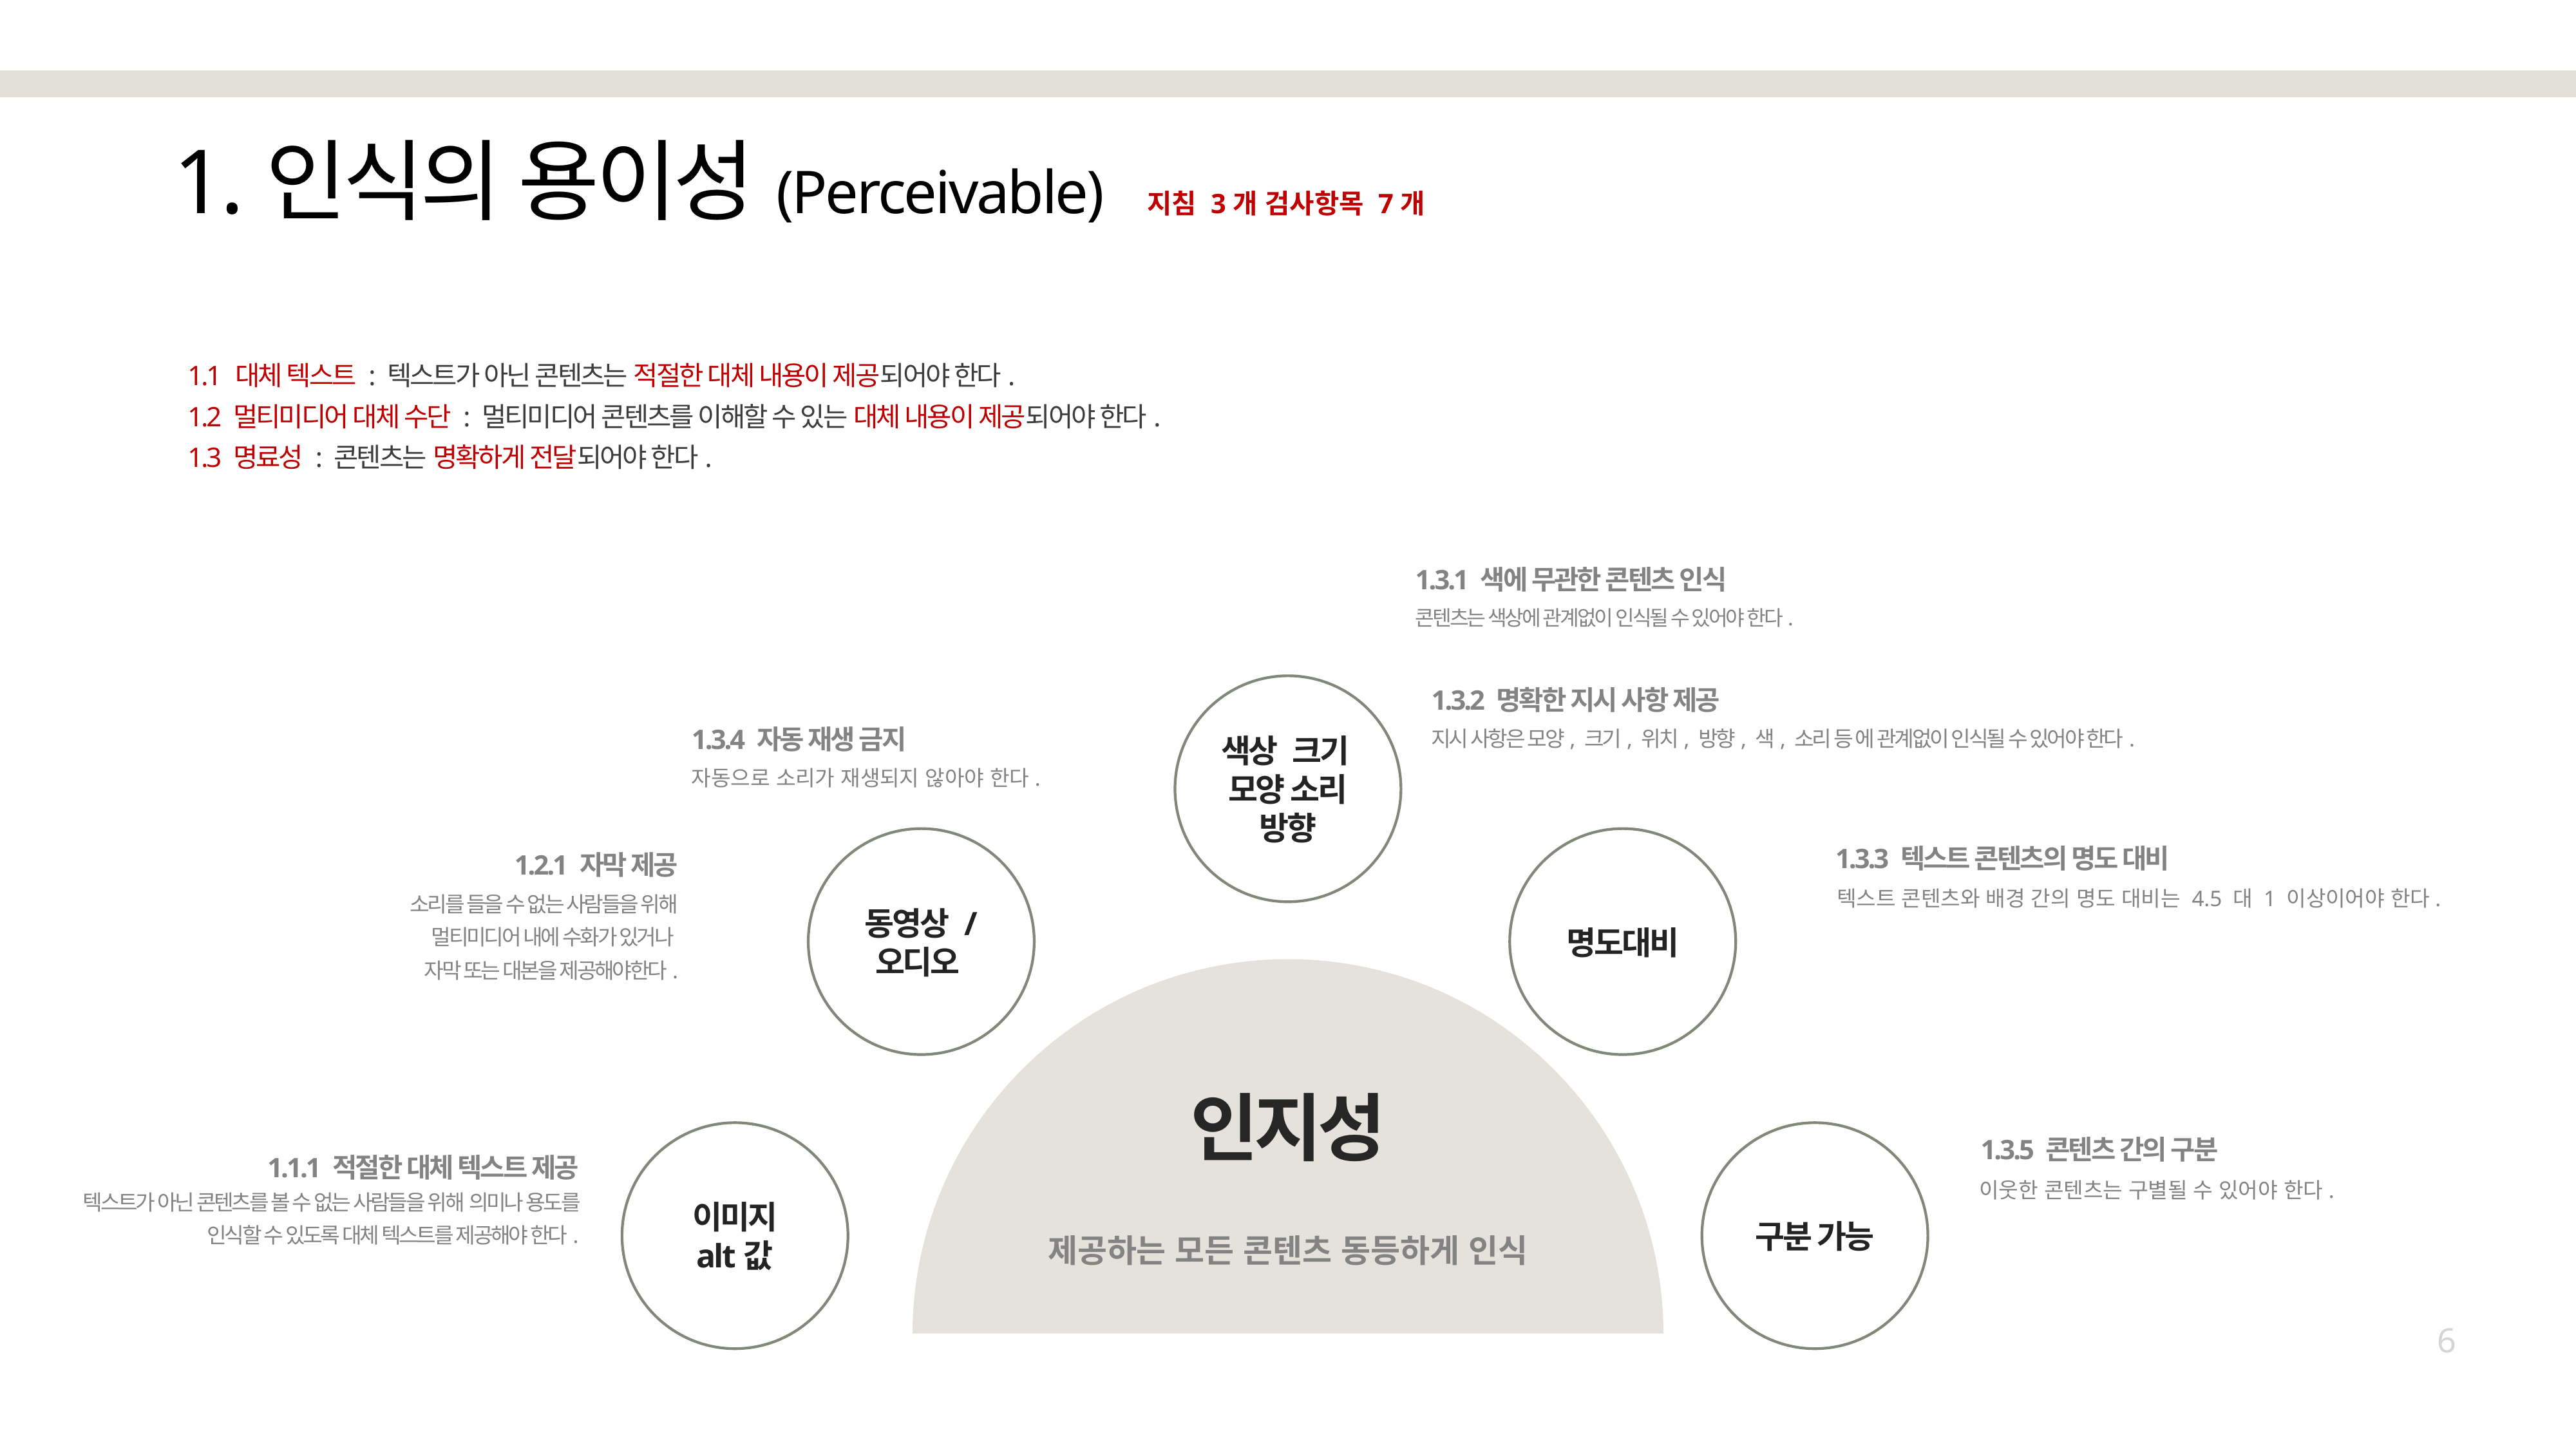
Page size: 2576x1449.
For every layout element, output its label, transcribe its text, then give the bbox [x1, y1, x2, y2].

title 1.인식의 용이성(Perceivable) 지침 3개 검사항목 7개 [168, 119, 1505, 247]
text_box 1.3.5 콘텐츠 간의 구분 [1973, 1109, 2453, 1165]
text_box 구분 가능 [1701, 1122, 1928, 1349]
text_box 콘텐츠는 색상에 관계없이 인식될 수 있어야 한다. [1408, 595, 1888, 638]
text_box 동영상 / 오디오 [808, 884, 1034, 1055]
slide_number 6 [2422, 1313, 2472, 1366]
text_box 1.1.1 적절한 대체 텍스트 제공 [107, 1126, 587, 1183]
text_box 1.3.4 자동 재생 금지 [684, 699, 1164, 749]
text_box 텍스트 콘텐츠와 배경 간의 명도 대비는 4.5 대 1 이상이어야 한다. [1829, 869, 2471, 938]
text_box 인지성 [1068, 1075, 1508, 1204]
text_box [0, 70, 2576, 98]
text_box 텍스트가 아닌 콘텐츠를 볼 수 없는 사람들을 위해 의미나 용도를 인식할 수 있도록 대체 텍스트를 제공해야 한다. [68, 1173, 587, 1308]
text_box 1.2.1 자막 제공 [206, 824, 684, 880]
text_box 자동으로 소리가 재생되지 않아야 한다. [684, 749, 1164, 884]
text_box 이미지 alt값 [621, 1122, 848, 1349]
text_box 이웃한 콘텐츠는 구별될 수 있어야 한다. [1971, 1161, 2383, 1229]
text_box 1.3.2 명확한 지시 사항 제공 [1424, 659, 1904, 715]
text_box 소리를 들을 수 없는 사람들을 위해 멀티미디어 내에 수화가 있거나 자막 또는 대본을 제공해야한다. [206, 880, 686, 1010]
text_box 명도대비 [1510, 828, 1736, 1055]
text_box 1.3.1 색에 무관한 콘텐츠 인식 [1408, 538, 1888, 595]
text_box [912, 959, 1664, 1334]
text_box 제공하는 모든 콘텐츠 동등하게 인식 [1007, 1204, 1569, 1269]
text_box 색상 크기 모양 소리 방향 [1175, 676, 1401, 902]
text_box 1.1 대체 텍스트 : 텍스트가 아닌 콘텐츠는 적절한 대체 내용이 제공되어야 한다. 1.2 멀티미디어 대체 수단 : 멀티미디어 콘텐츠를 이해할 수 있는 대체 내용이 제공되어야 한다. 1.3 명료성 : 콘텐츠는 명확하게 전달되어야 한다. [168, 354, 1225, 478]
text_box 지시 사항은 모양, 크기, 위치, 방향, 색, 소리 등 에 관계없이 인식될 수 있어야 한다. [1424, 710, 2265, 800]
text_box 1.3.3 텍스트 콘텐츠의 명도 대비 [1828, 817, 2307, 874]
